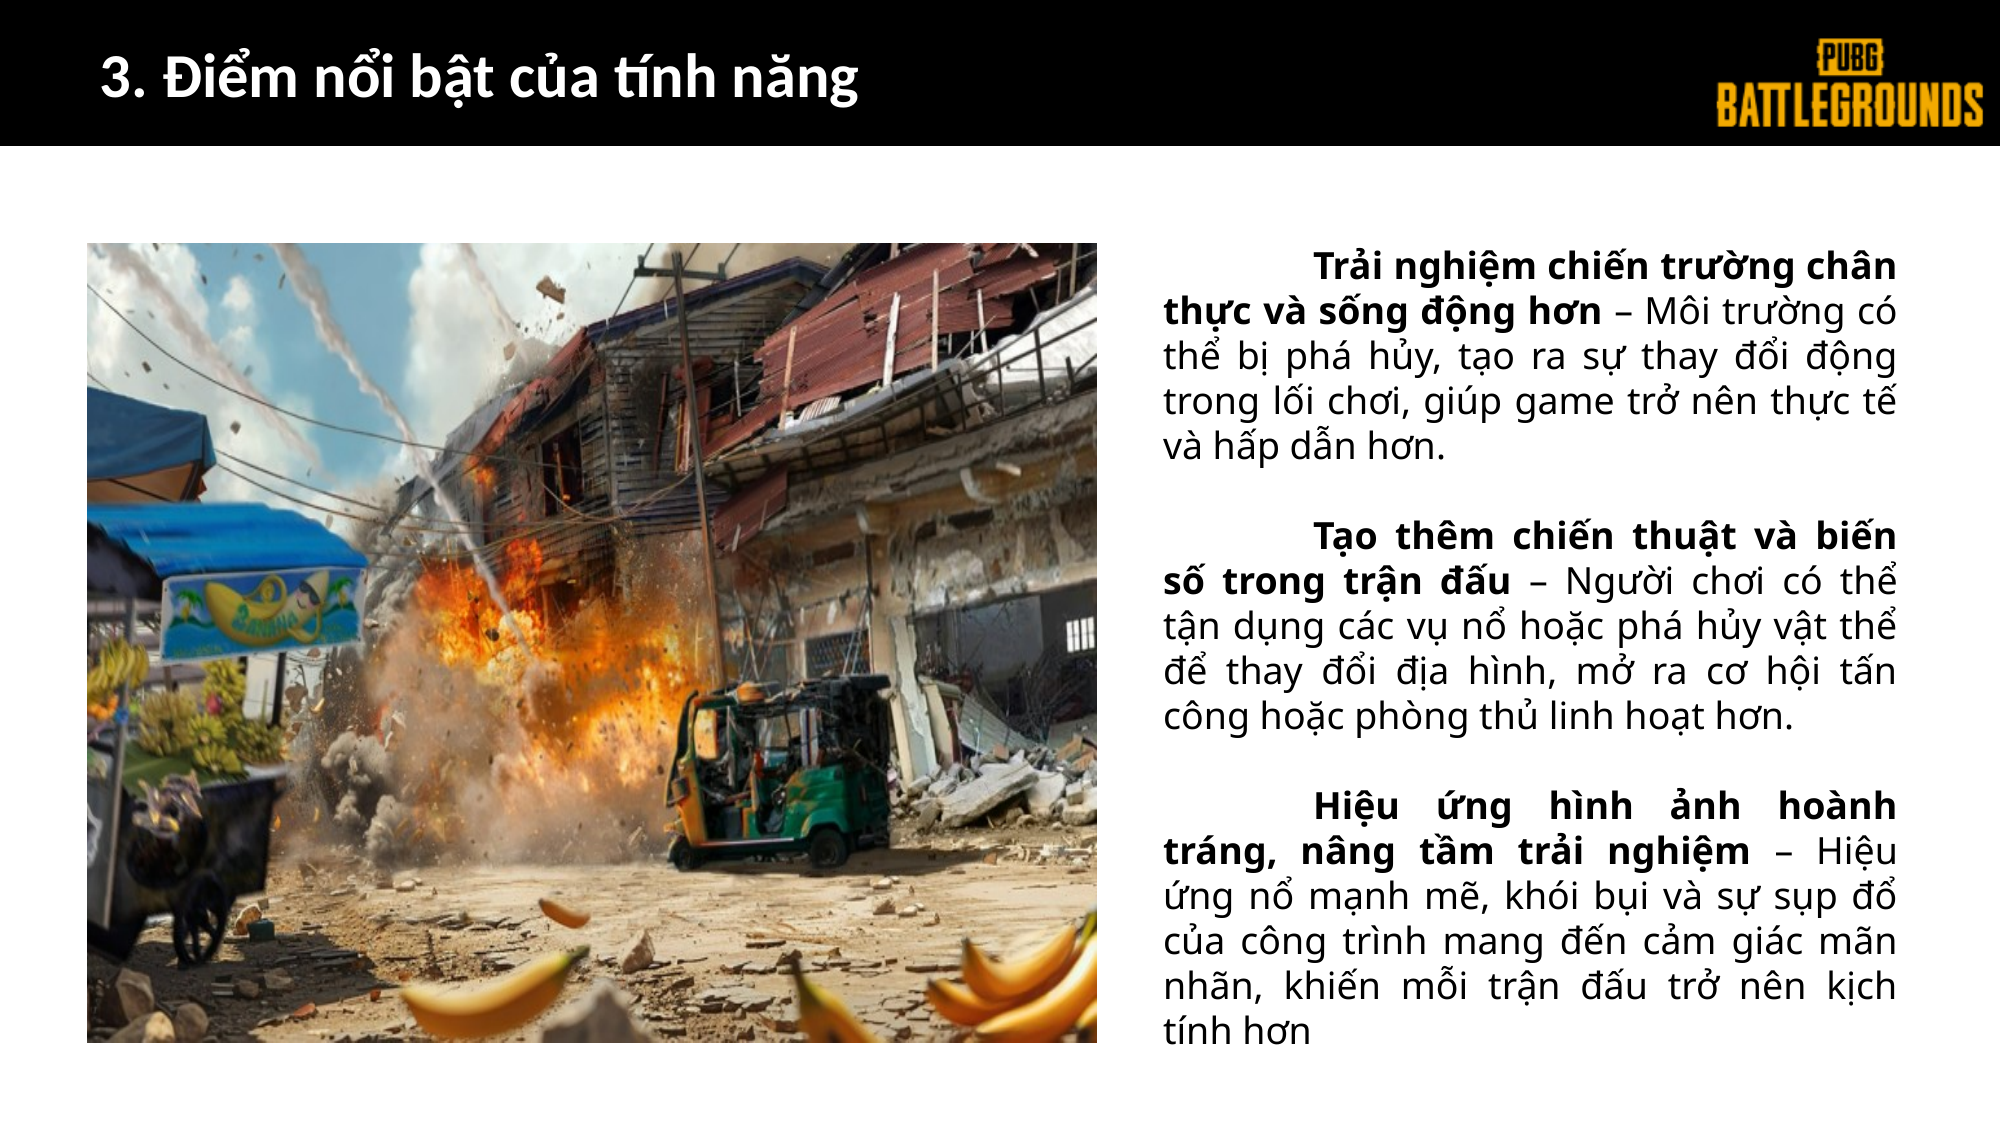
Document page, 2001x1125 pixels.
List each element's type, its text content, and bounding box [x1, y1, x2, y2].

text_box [0, 0, 2000, 146]
text_box Trải nghiệm chiến trường chân thực và sống động hơn – Môi trường có thể bị phá hủy, tạo ra sự thay đổi động trong lối chơi, giúp game trở nên thực tế và hấp dẫn hơn. Tạo thêm chiến thuật và biến số trong trận đấu – Người chơi có thể tận dụng các vụ nổ hoặc phá hủy vật thể để thay đổi địa hình, mở ra cơ hội tấn công hoặc phòng thủ linh hoạt hơn. Hiệu ứng hình ảnh hoành tráng, nâng tầm trải nghiệm – Hiệu ứng nổ mạnh mẽ, khói bụi và sự sụp đổ của công trình mang đến cảm giác mãn nhãn, khiến mỗi trận đấu trở nên kịch tính hơn [1148, 189, 1913, 1125]
picture [87, 243, 1097, 1043]
